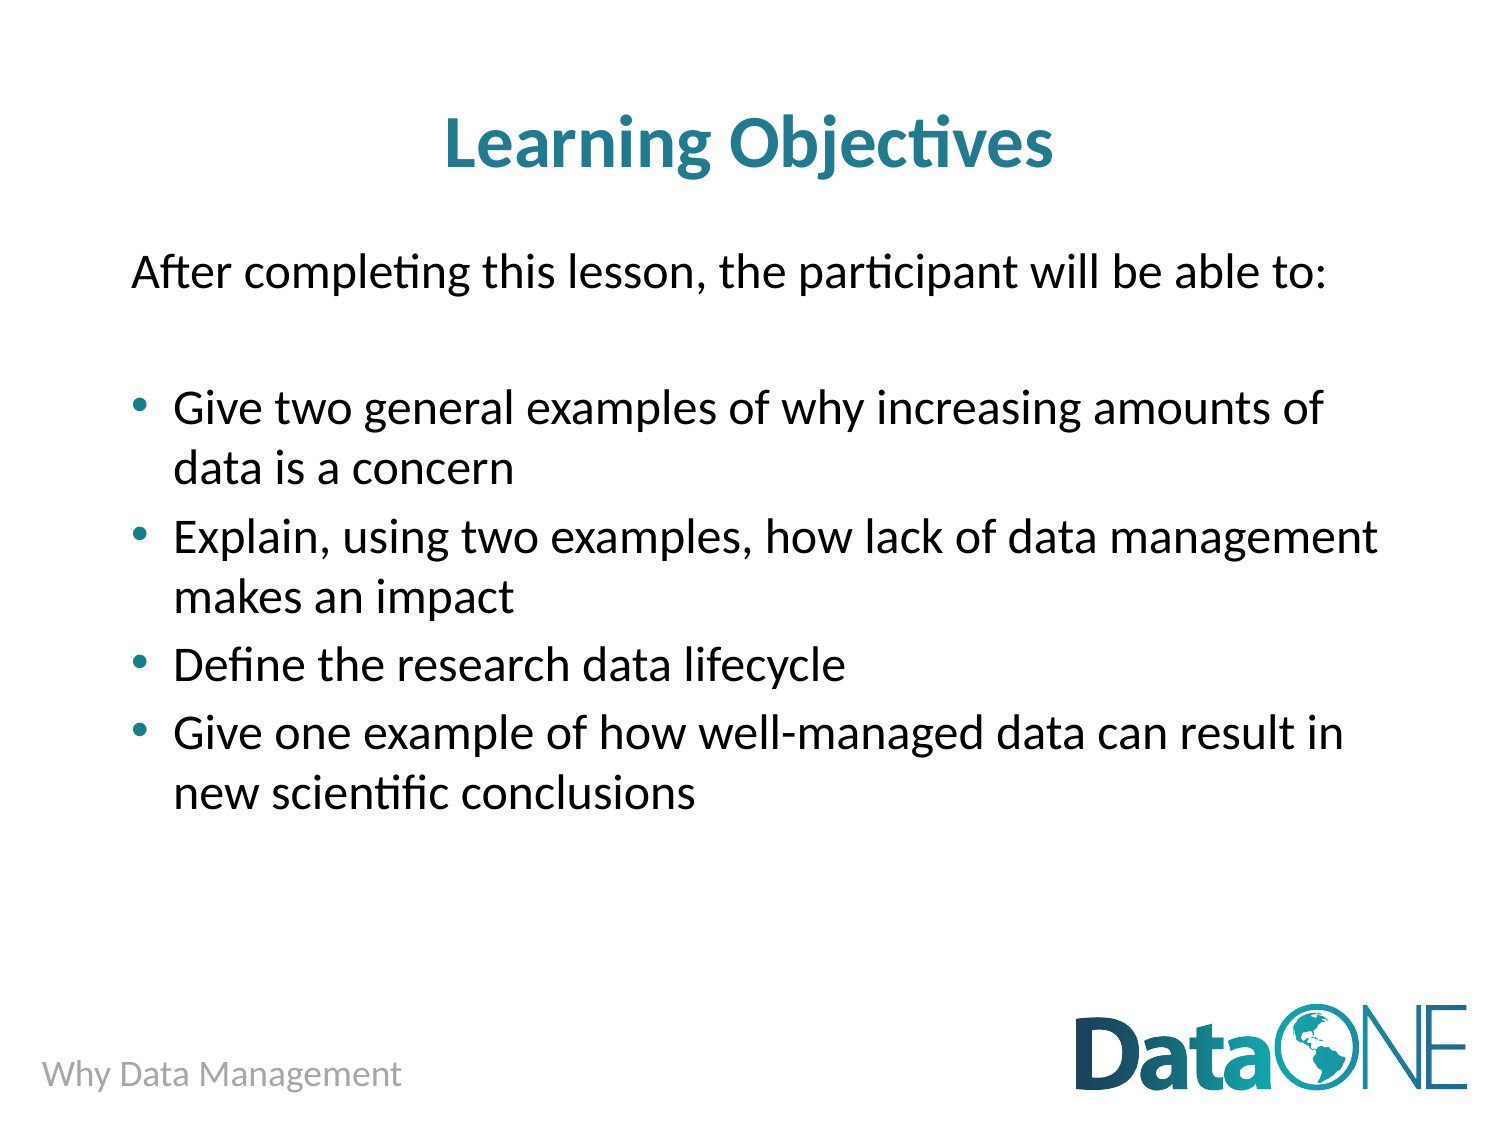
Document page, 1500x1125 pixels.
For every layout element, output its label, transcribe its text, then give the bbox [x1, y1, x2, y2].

title Learning Objectives [0, 80, 1500, 196]
picture [1074, 1000, 1471, 1095]
list After completing this lesson, the participant will be able to: Give two general examples of why increasing amounts of data is a concern Explain, using two examples, how lack of data management makes an impact Define the research data lifecycle Give one example of how well-managed data can result in new scientific conclusions [98, 230, 1410, 830]
